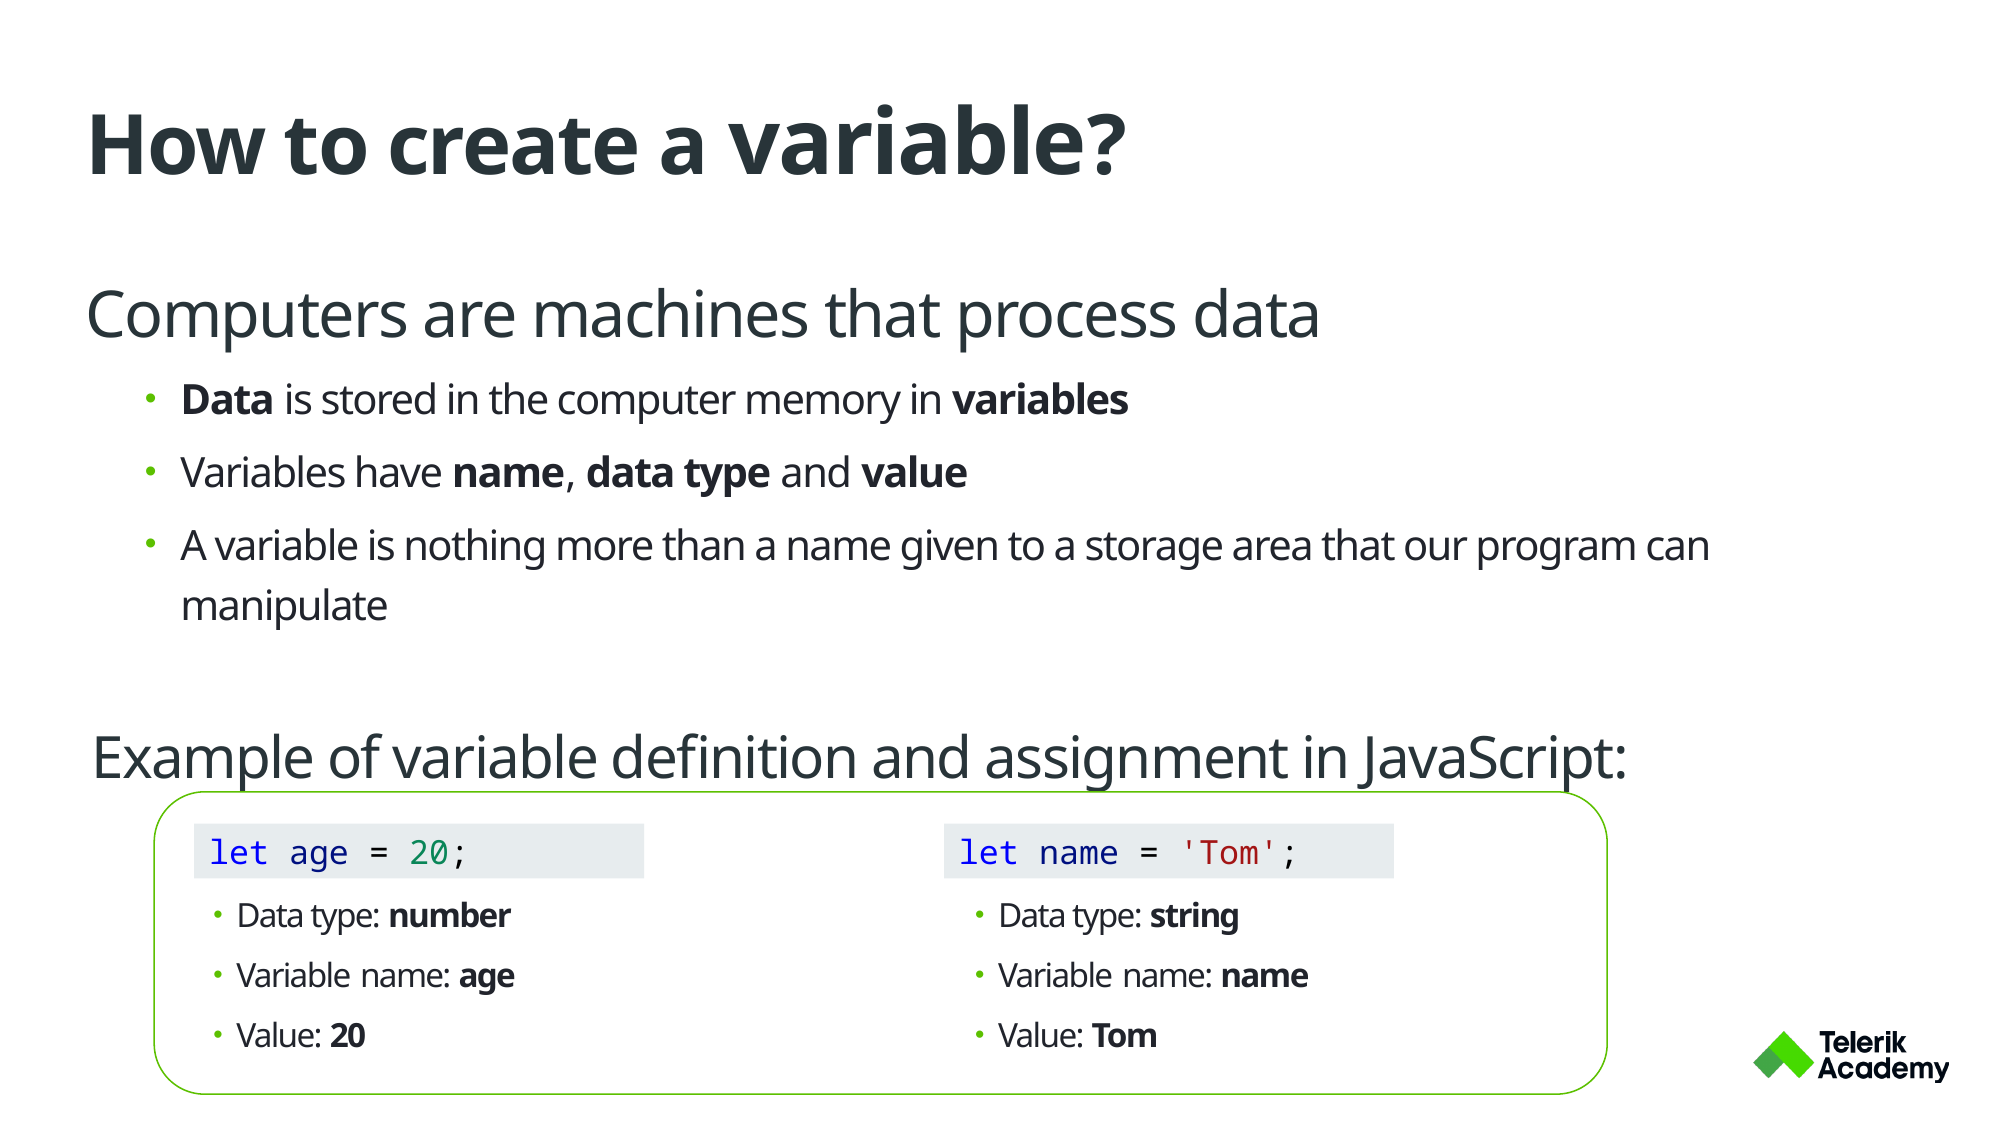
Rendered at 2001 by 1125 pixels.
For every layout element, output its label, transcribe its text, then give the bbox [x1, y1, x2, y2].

text_box Data type: number Variable name: age Value: 20 [91, 878, 633, 1071]
title How to create a variable? [70, 64, 1902, 225]
list Computers are machines that process data Data is stored in the computer memory in variables Variables have name, data type and value A variable is nothing more than a name given to a storage area that our program can manipulate Example of variable definition and assignment in JavaScript: [70, 265, 1872, 969]
text_box [154, 791, 1608, 1095]
